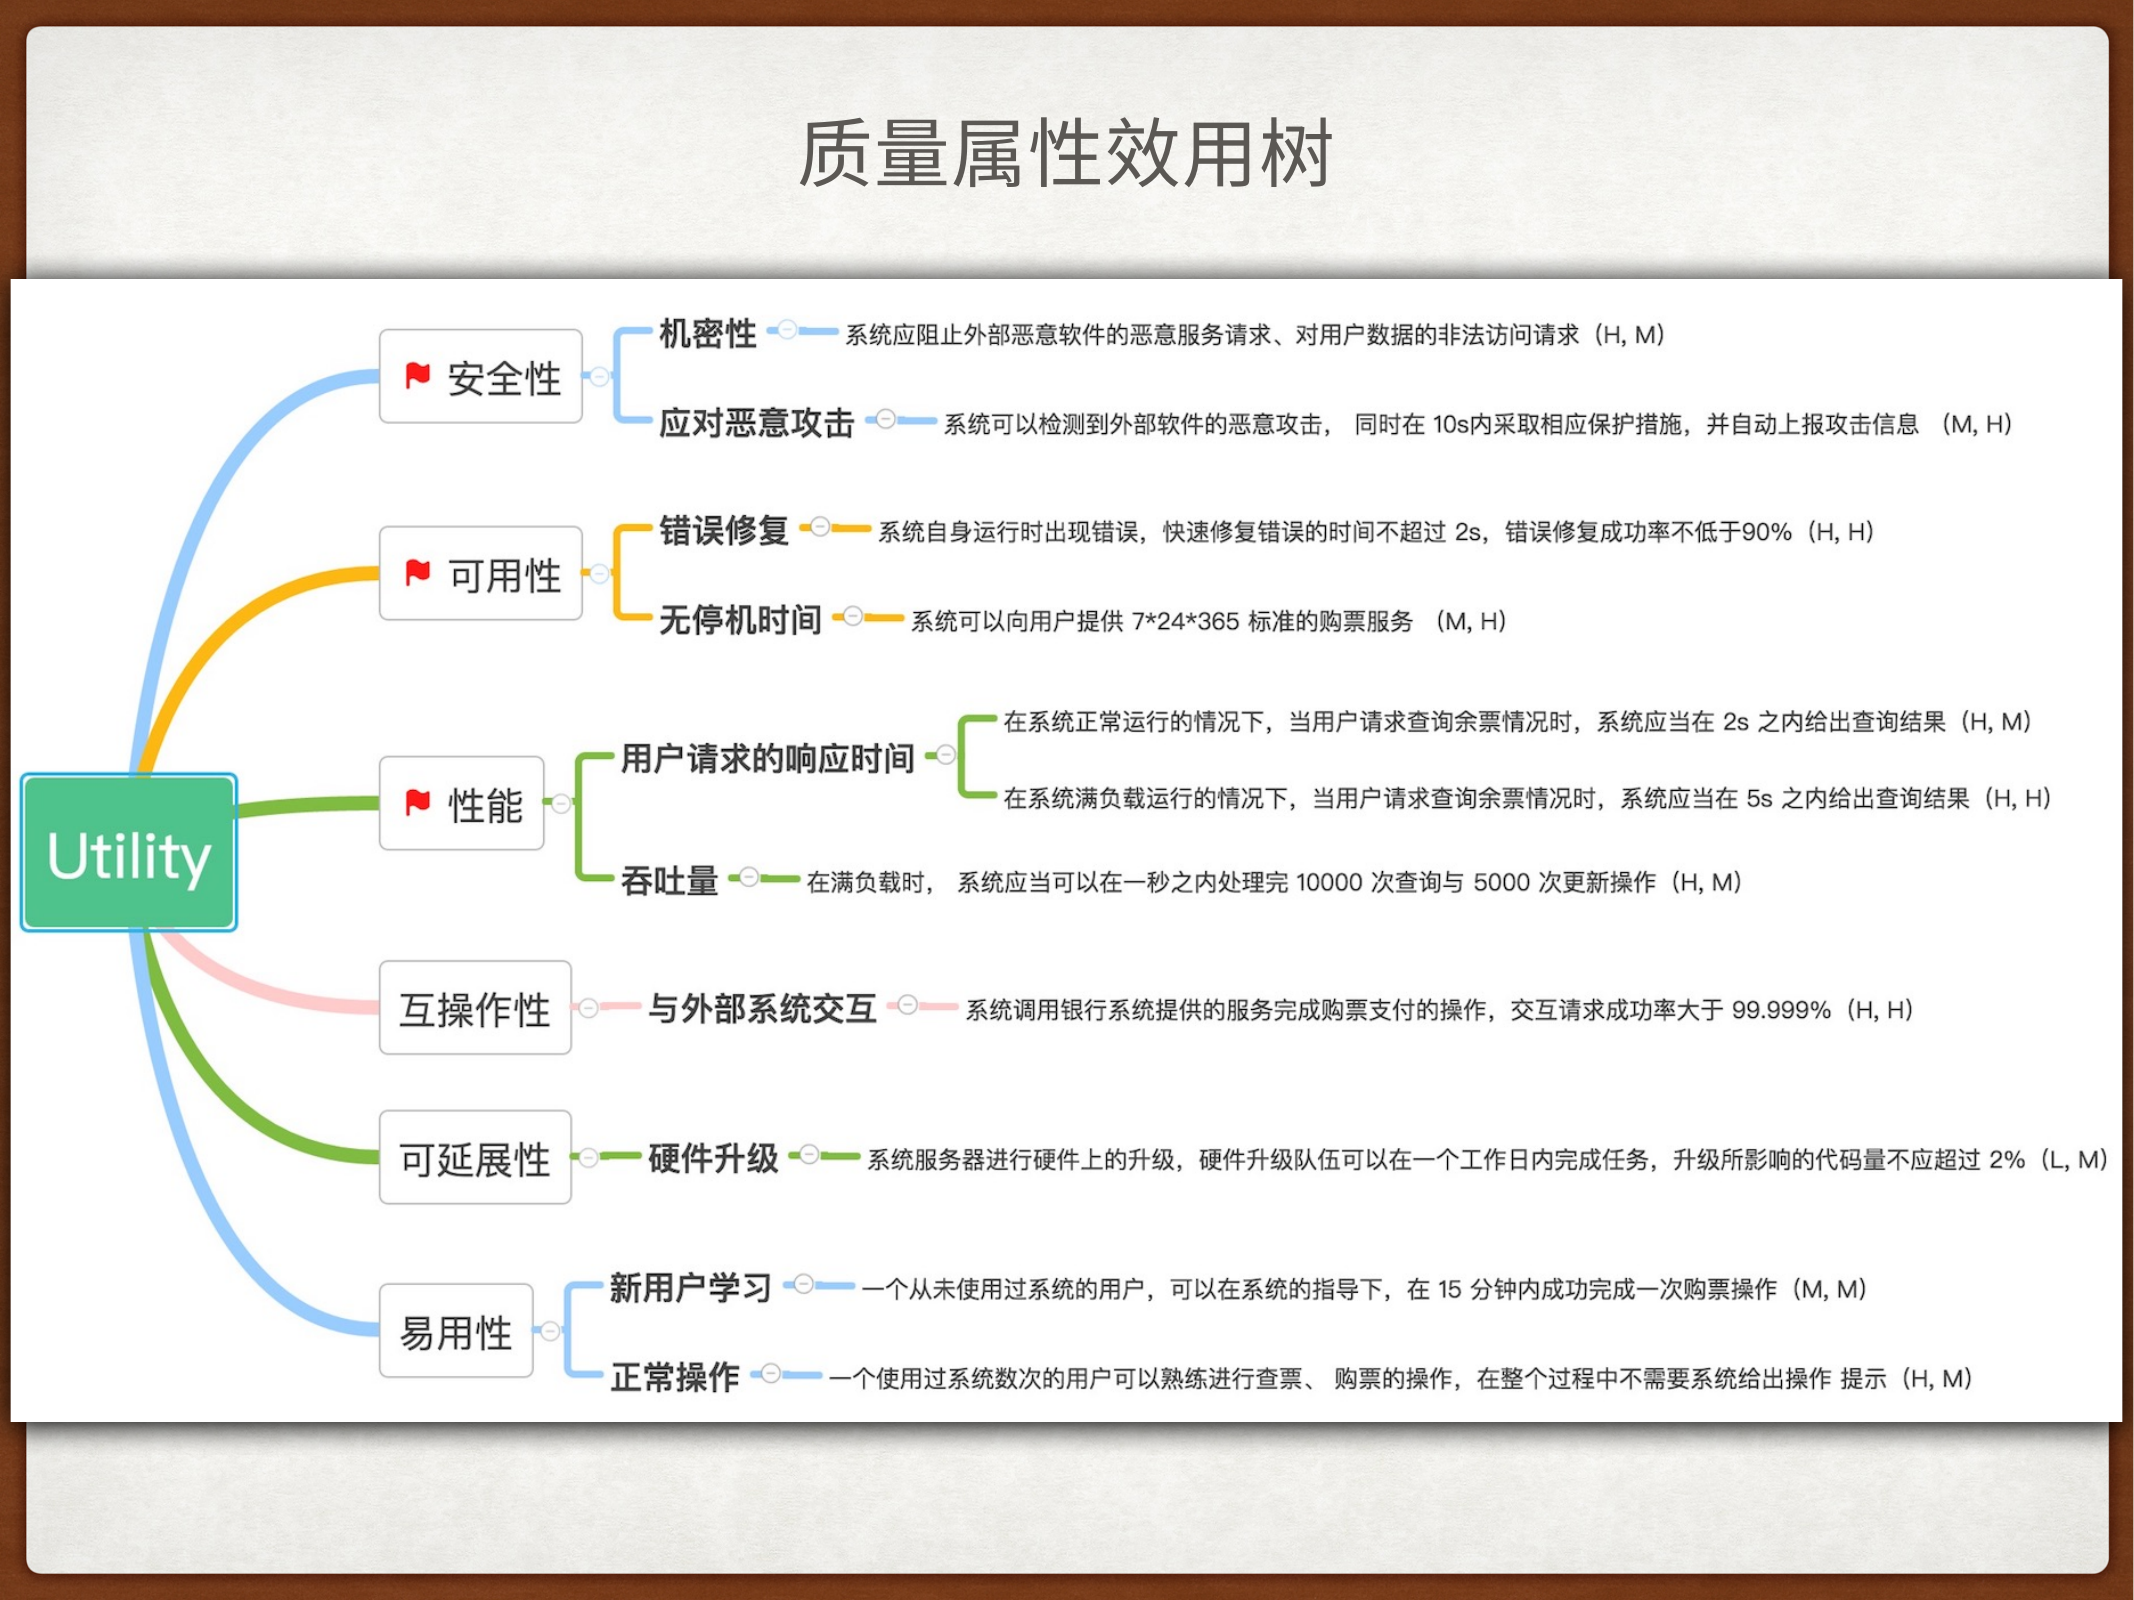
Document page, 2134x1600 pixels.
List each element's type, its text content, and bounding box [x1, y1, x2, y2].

title 质量属性效用树 [109, 96, 2024, 221]
picture [0, 0, 2134, 1600]
